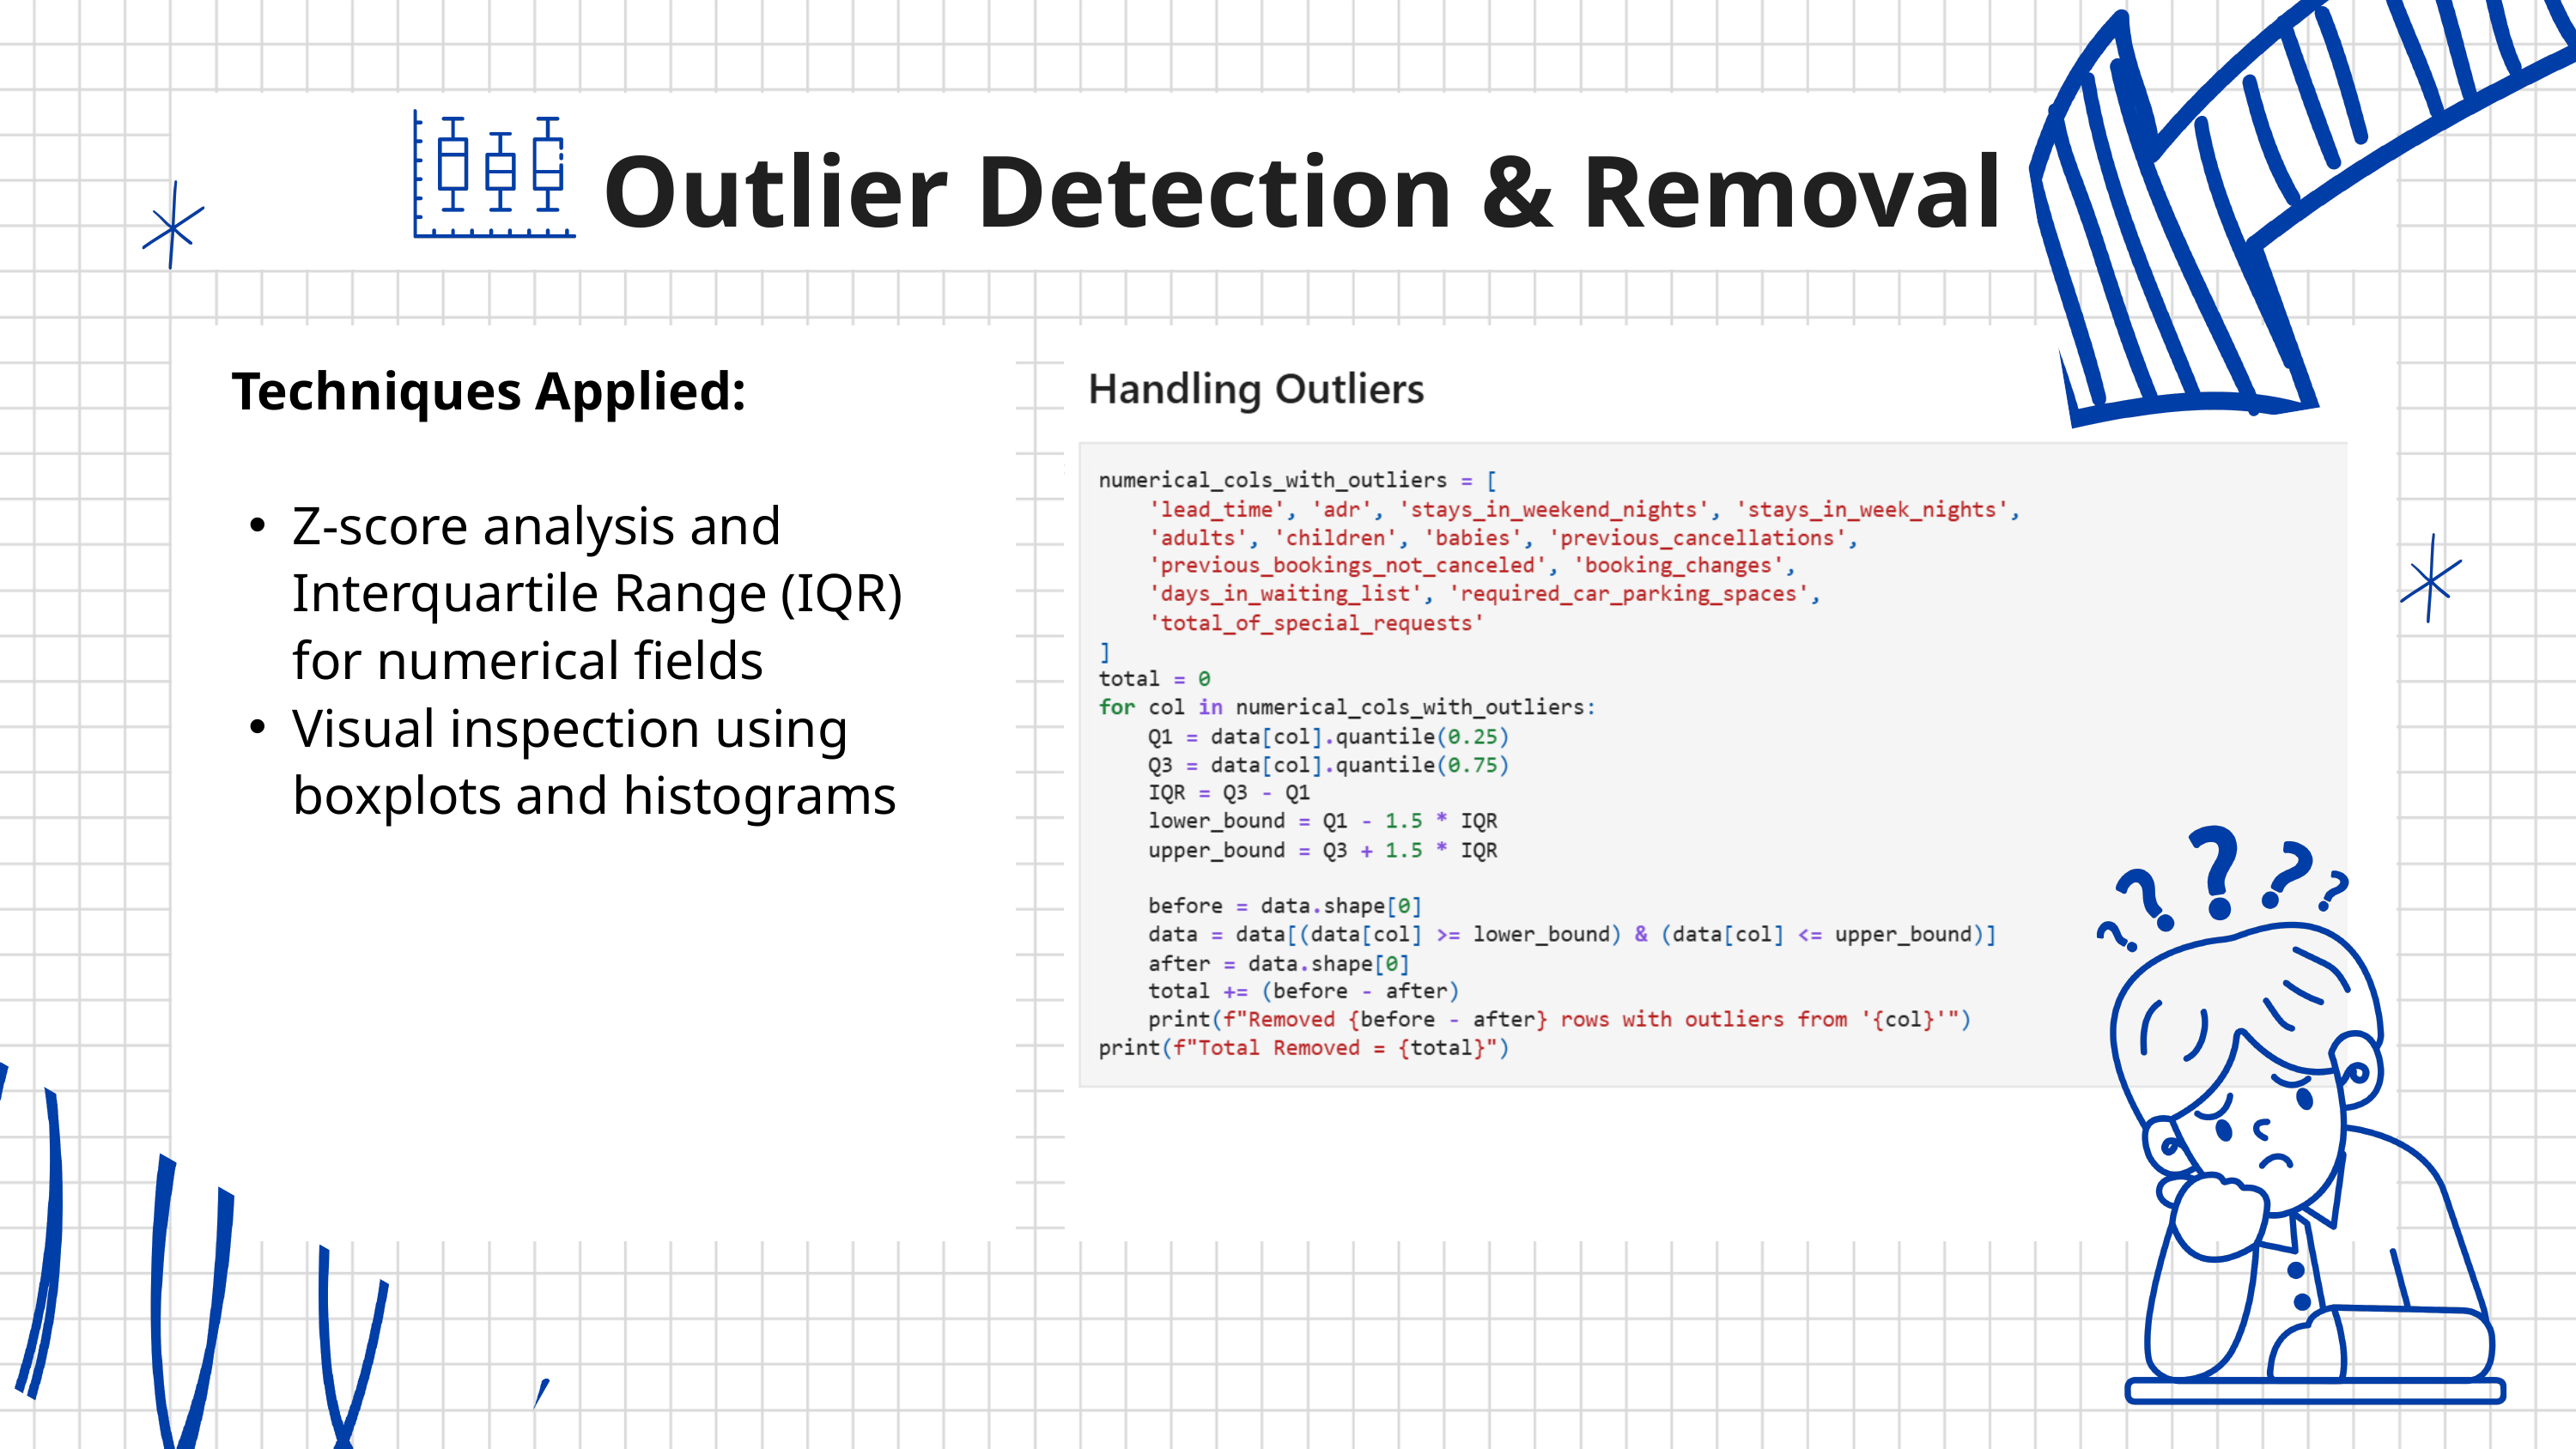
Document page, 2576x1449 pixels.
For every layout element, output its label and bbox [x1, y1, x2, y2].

text_box [171, 324, 1017, 1242]
text_box [2096, 825, 2507, 1405]
text_box [2401, 533, 2463, 623]
text_box [1064, 324, 2397, 1242]
text_box [171, 92, 2397, 270]
text_box [0, 1061, 552, 1449]
text_box [0, 0, 2576, 1449]
text_box [2001, 0, 2576, 394]
text_box [142, 180, 167, 270]
